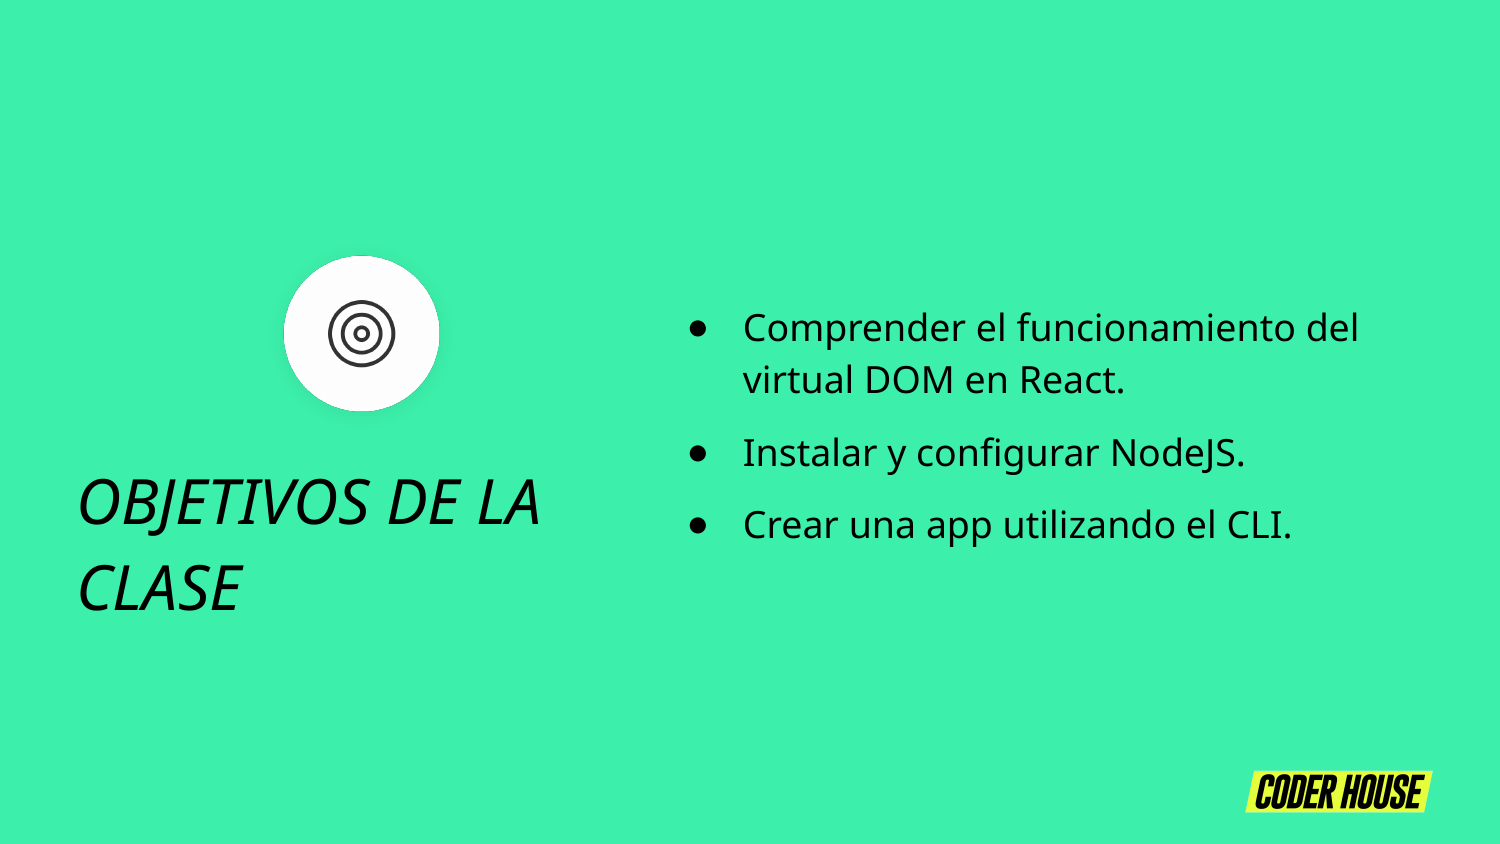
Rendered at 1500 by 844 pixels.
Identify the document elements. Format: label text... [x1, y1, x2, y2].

text_box OBJETIVOS DE LA CLASE [61, 435, 658, 598]
picture [264, 235, 460, 431]
text_box Comprender el funcionamiento del virtual DOM en React. Instalar y configurar NodeJS. Crear una app utilizando el CLI. [652, 186, 1412, 658]
picture [1241, 764, 1437, 819]
